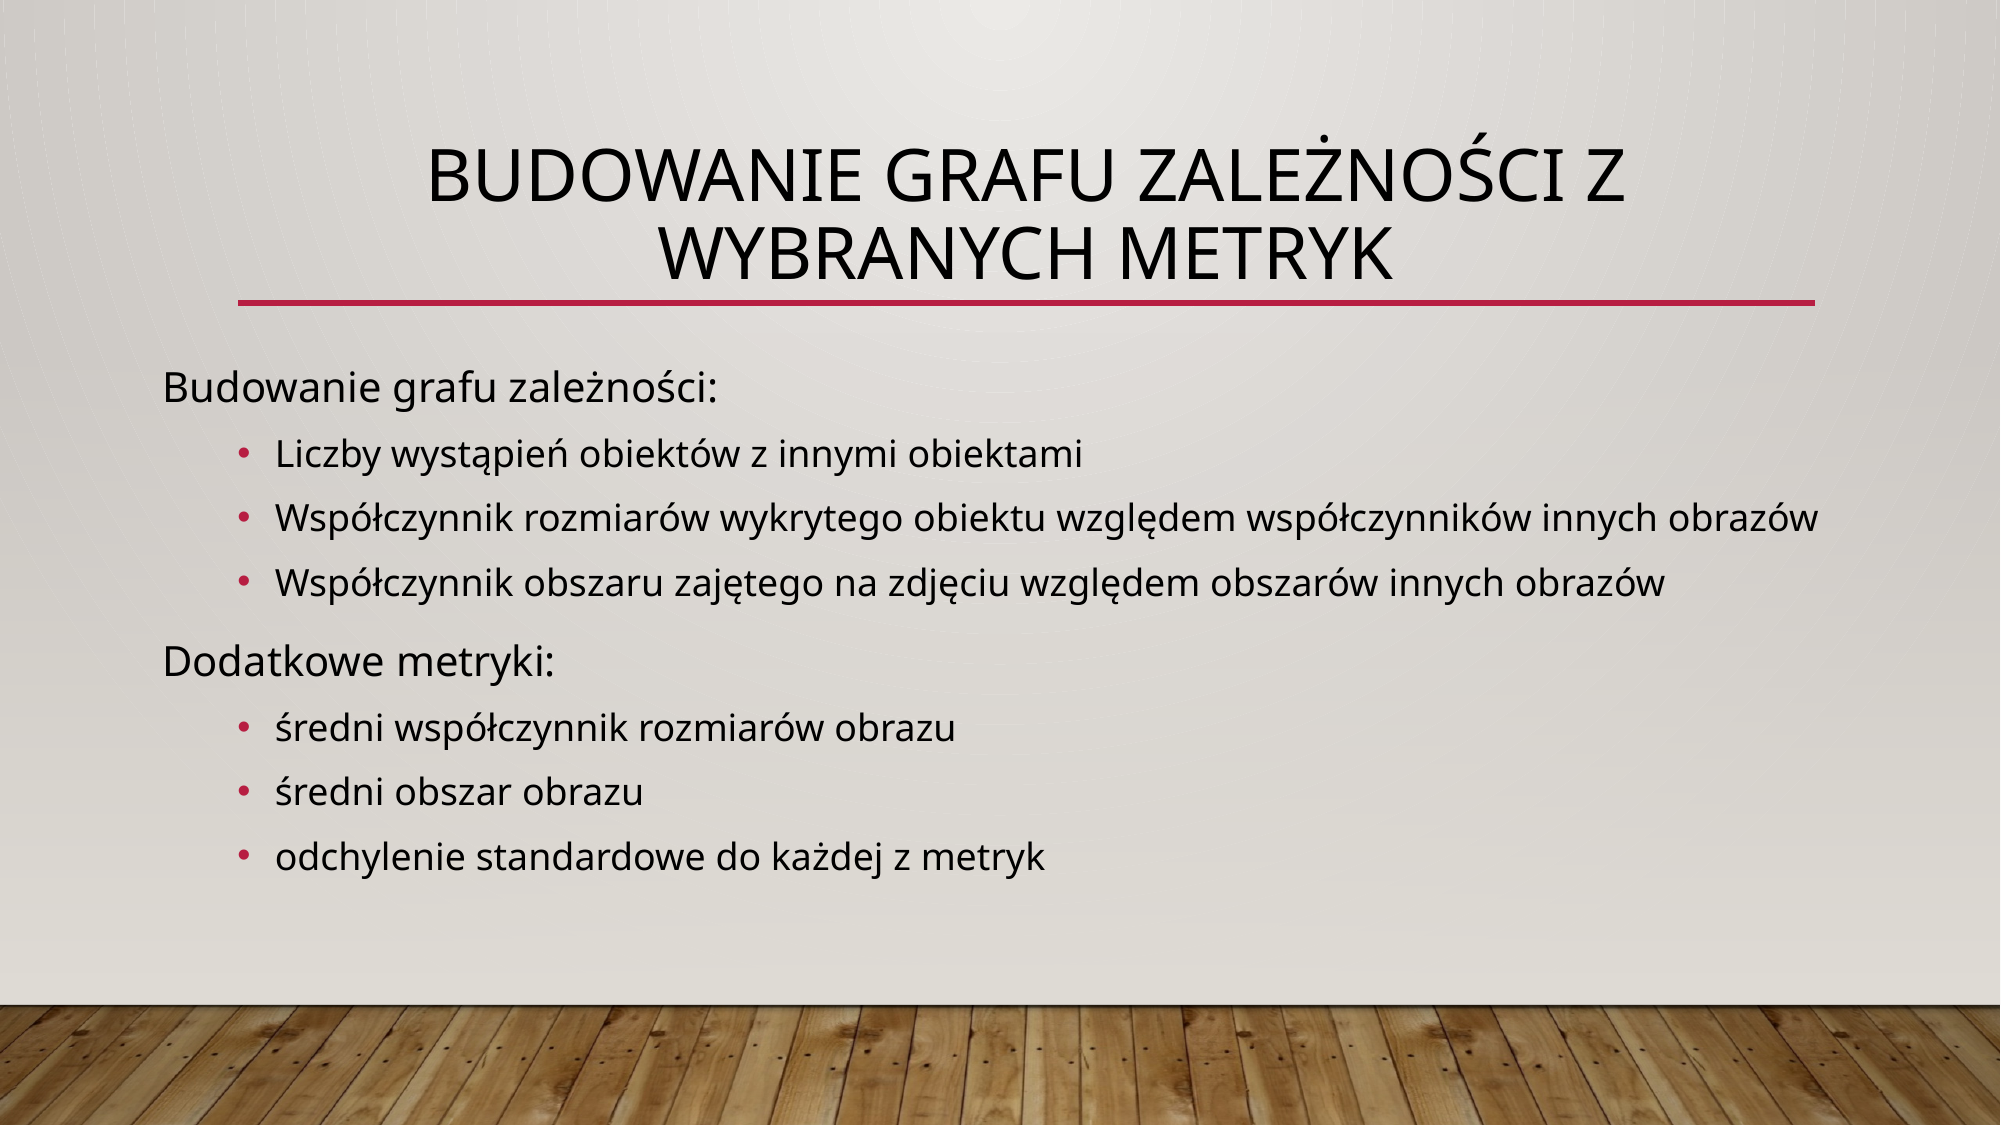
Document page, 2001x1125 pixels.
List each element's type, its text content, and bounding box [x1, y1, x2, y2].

list Budowanie grafu zależności: Liczby wystąpień obiektów z innymi obiektami Współczynnik rozmiarów wykrytego obiektu względem współczynników innych obrazów Współczynnik obszaru zajętego na zdjęciu względem obszarów innych obrazów Dodatkowe metryki: średni współczynnik rozmiarów obrazu średni obszar obrazu odchylenie standardowe do każdej z metryk [147, 342, 1873, 1057]
title Budowanie grafu zależności z wybranych metryk [238, 131, 1814, 305]
picture [0, 1005, 2000, 1125]
